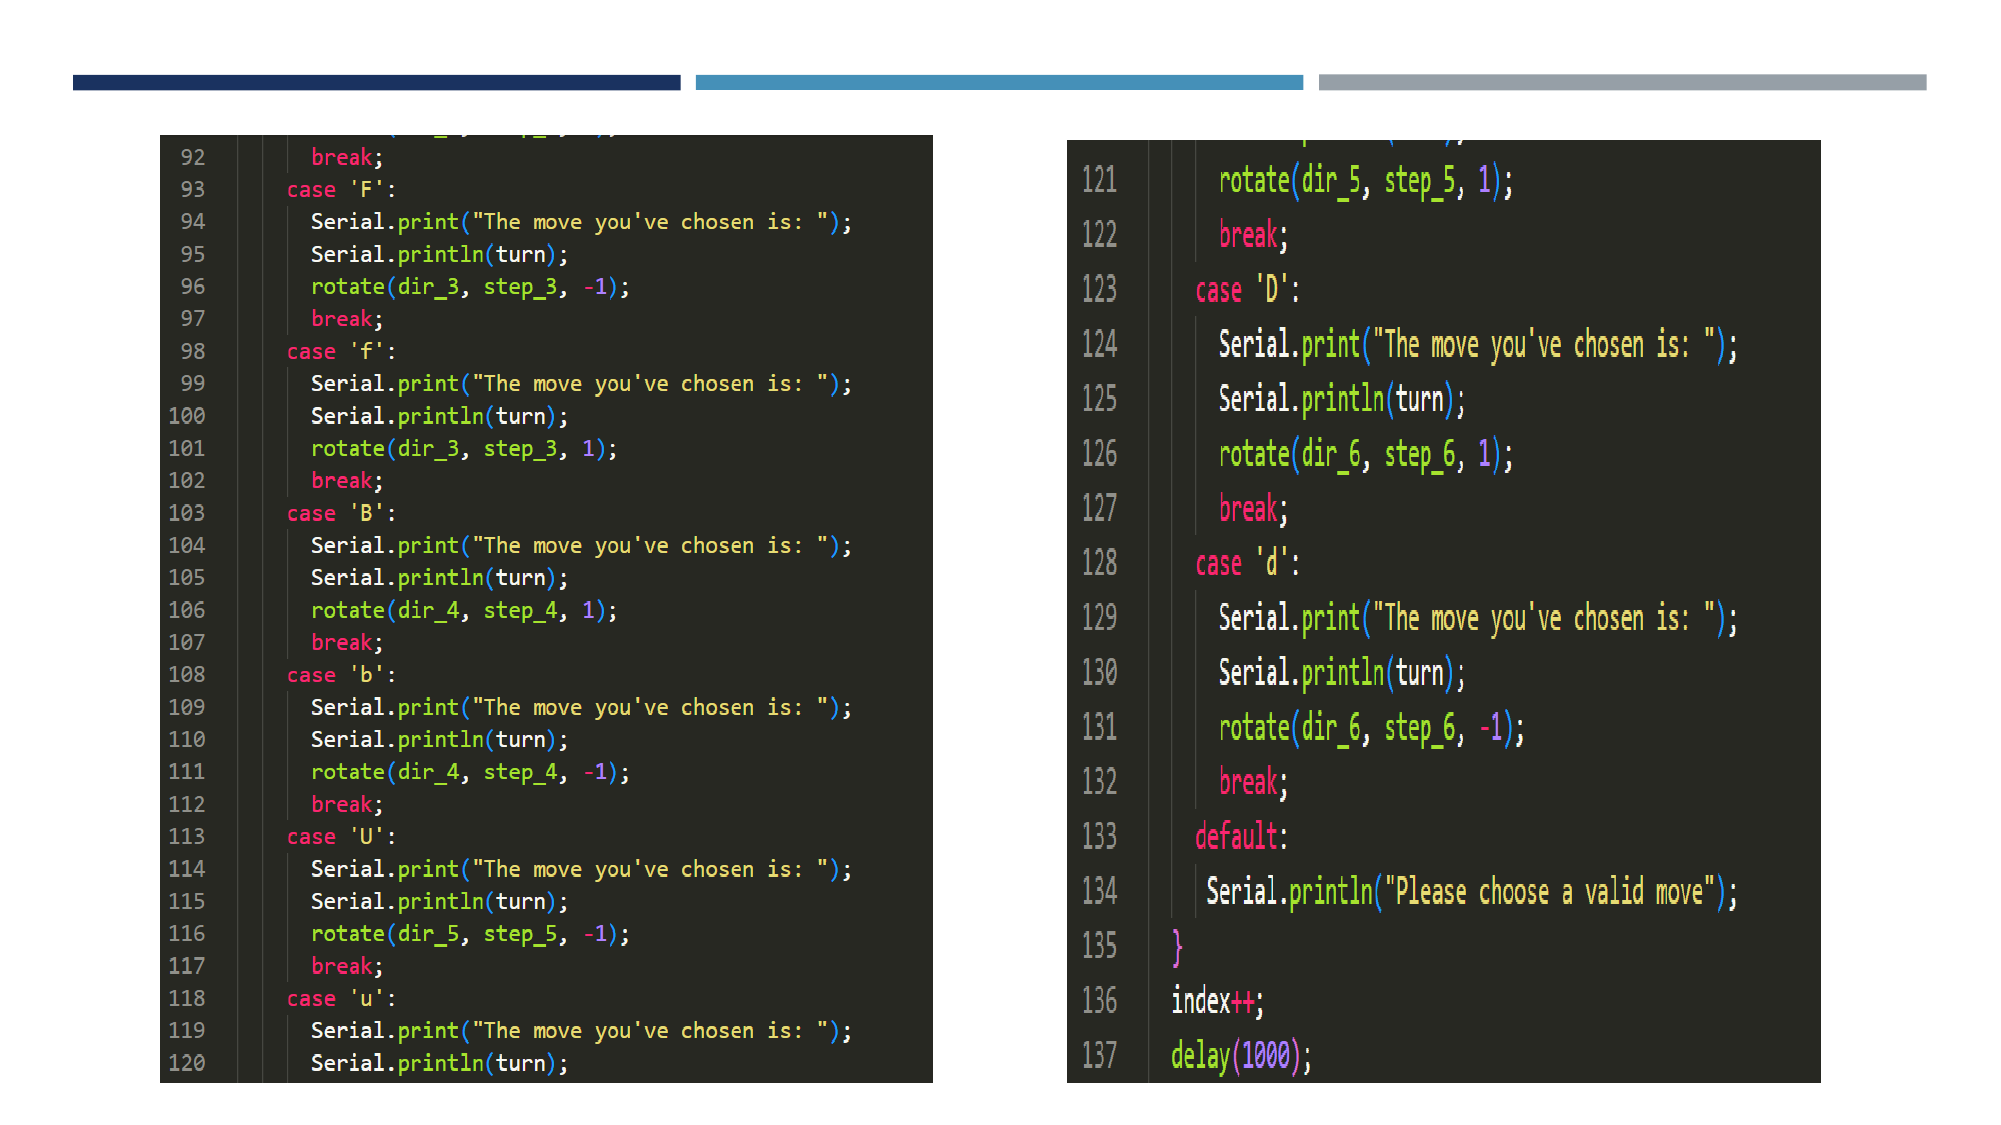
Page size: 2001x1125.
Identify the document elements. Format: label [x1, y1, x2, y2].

picture [1067, 139, 1821, 1083]
picture [160, 135, 933, 1083]
